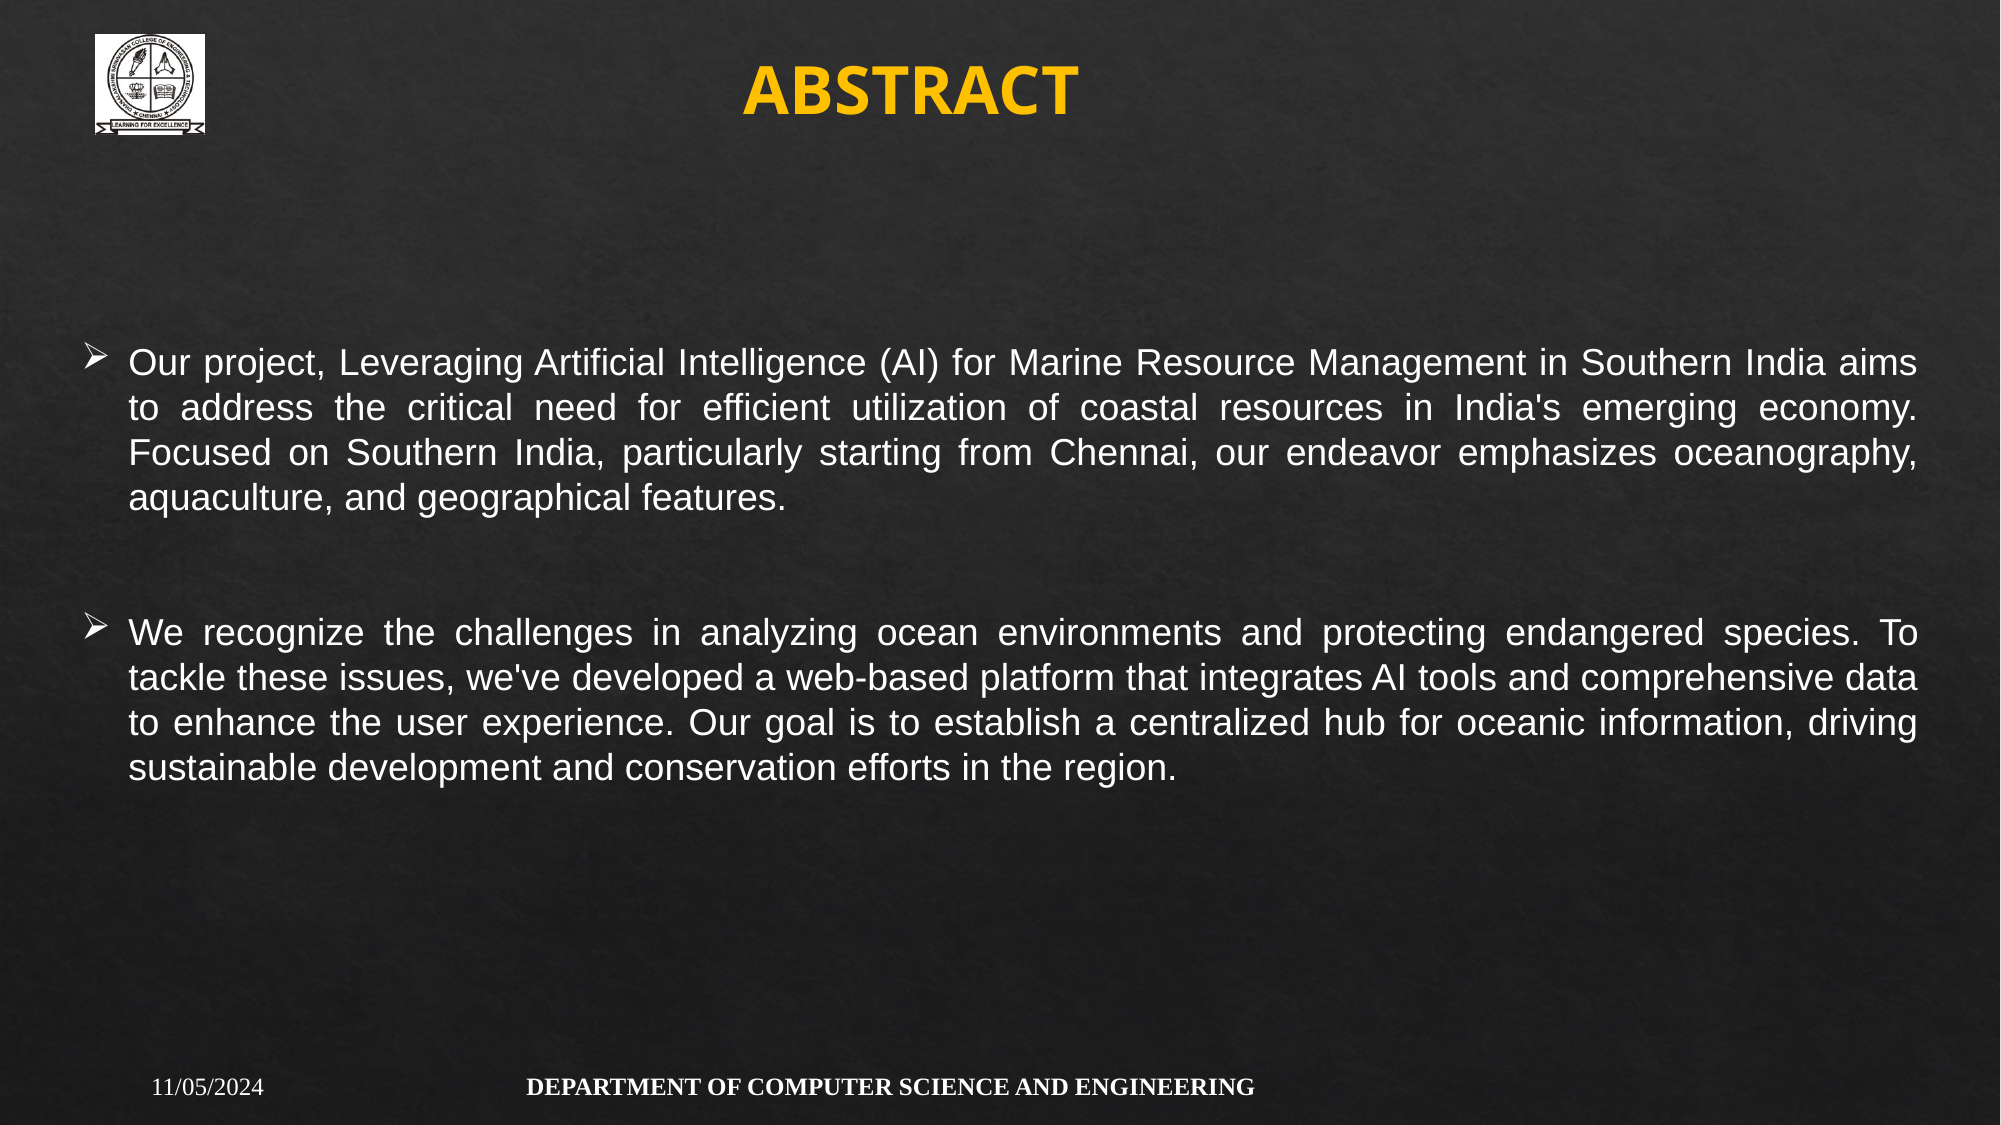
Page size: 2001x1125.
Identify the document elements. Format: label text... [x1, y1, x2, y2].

text_box Our project, Leveraging Artificial Intelligence (AI) for Marine Resource Management in Southern India aims to address the critical need for efficient utilization of coastal resources in India's emerging economy. Focused on Southern India, particularly starting from Chennai, our endeavor emphasizes oceanography, aquaculture, and geographical features. We recognize the challenges in analyzing ocean environments and protecting endangered species. To tackle these issues, we've developed a web-based platform that integrates AI tools and comprehensive data to enhance the user experience. Our goal is to establish a centralized hub for oceanic information, driving sustainable development and conservation efforts in the region. [81, 305, 1919, 788]
text_box ABSTRACT [729, 40, 1141, 135]
picture [95, 34, 205, 135]
